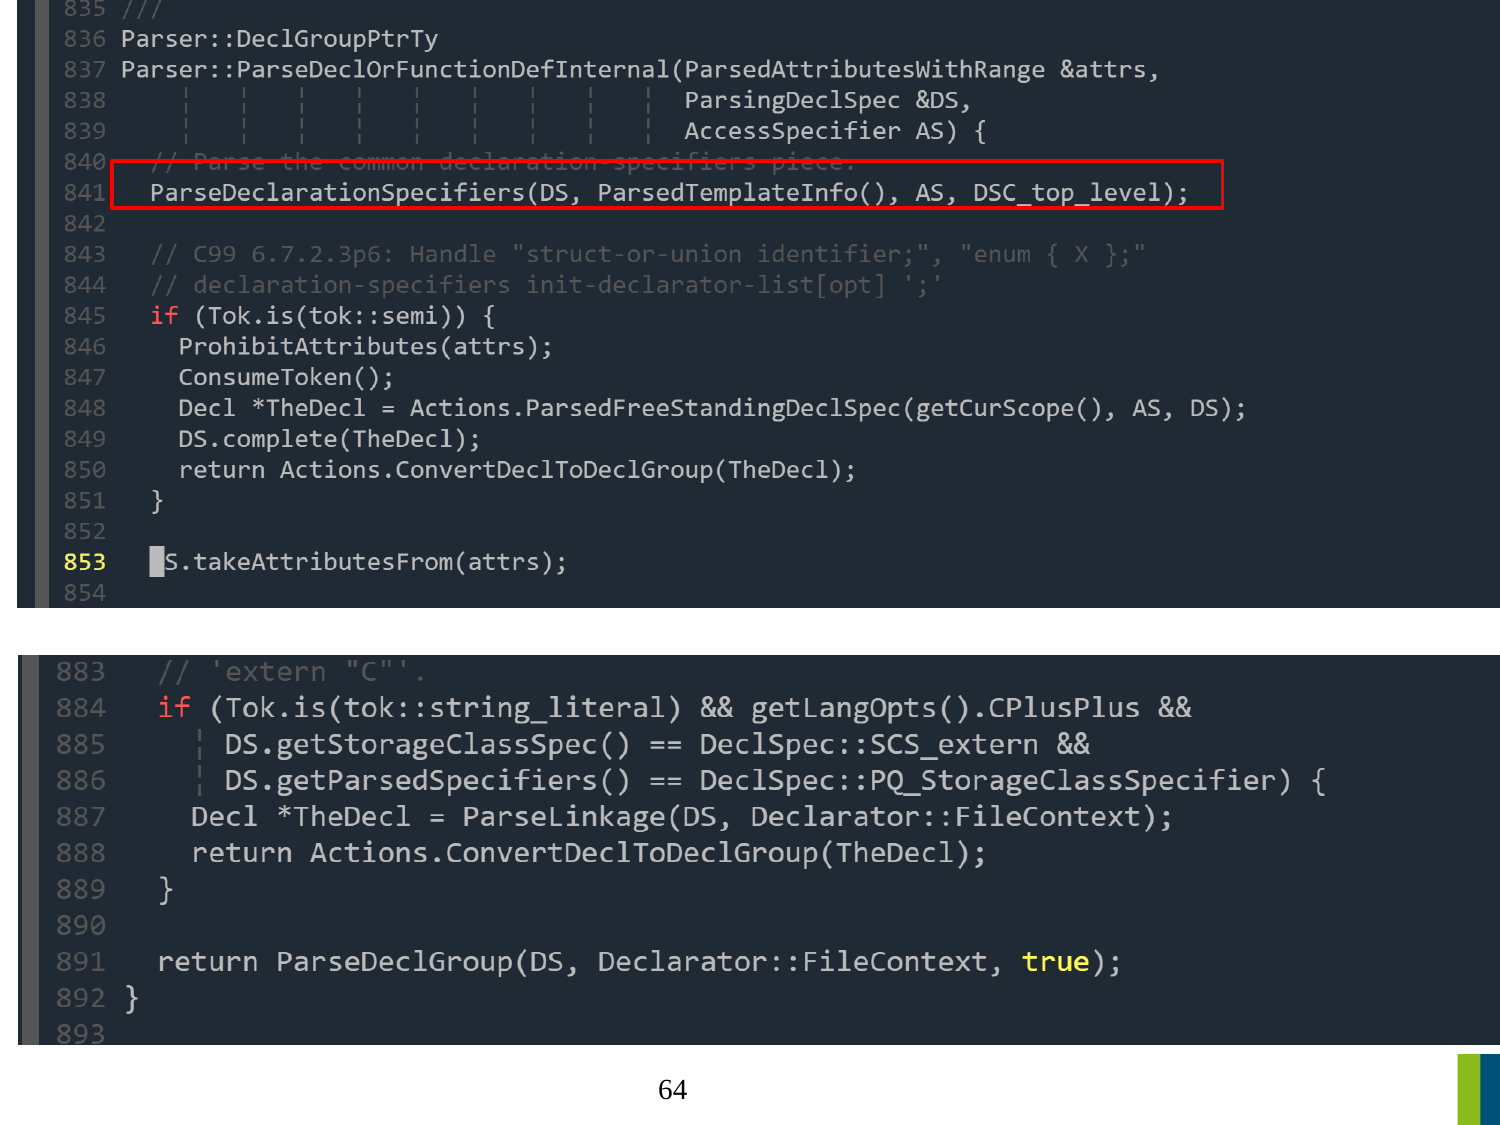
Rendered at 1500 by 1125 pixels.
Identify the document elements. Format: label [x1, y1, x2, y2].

picture [18, 655, 1500, 1045]
picture [17, 0, 1500, 609]
